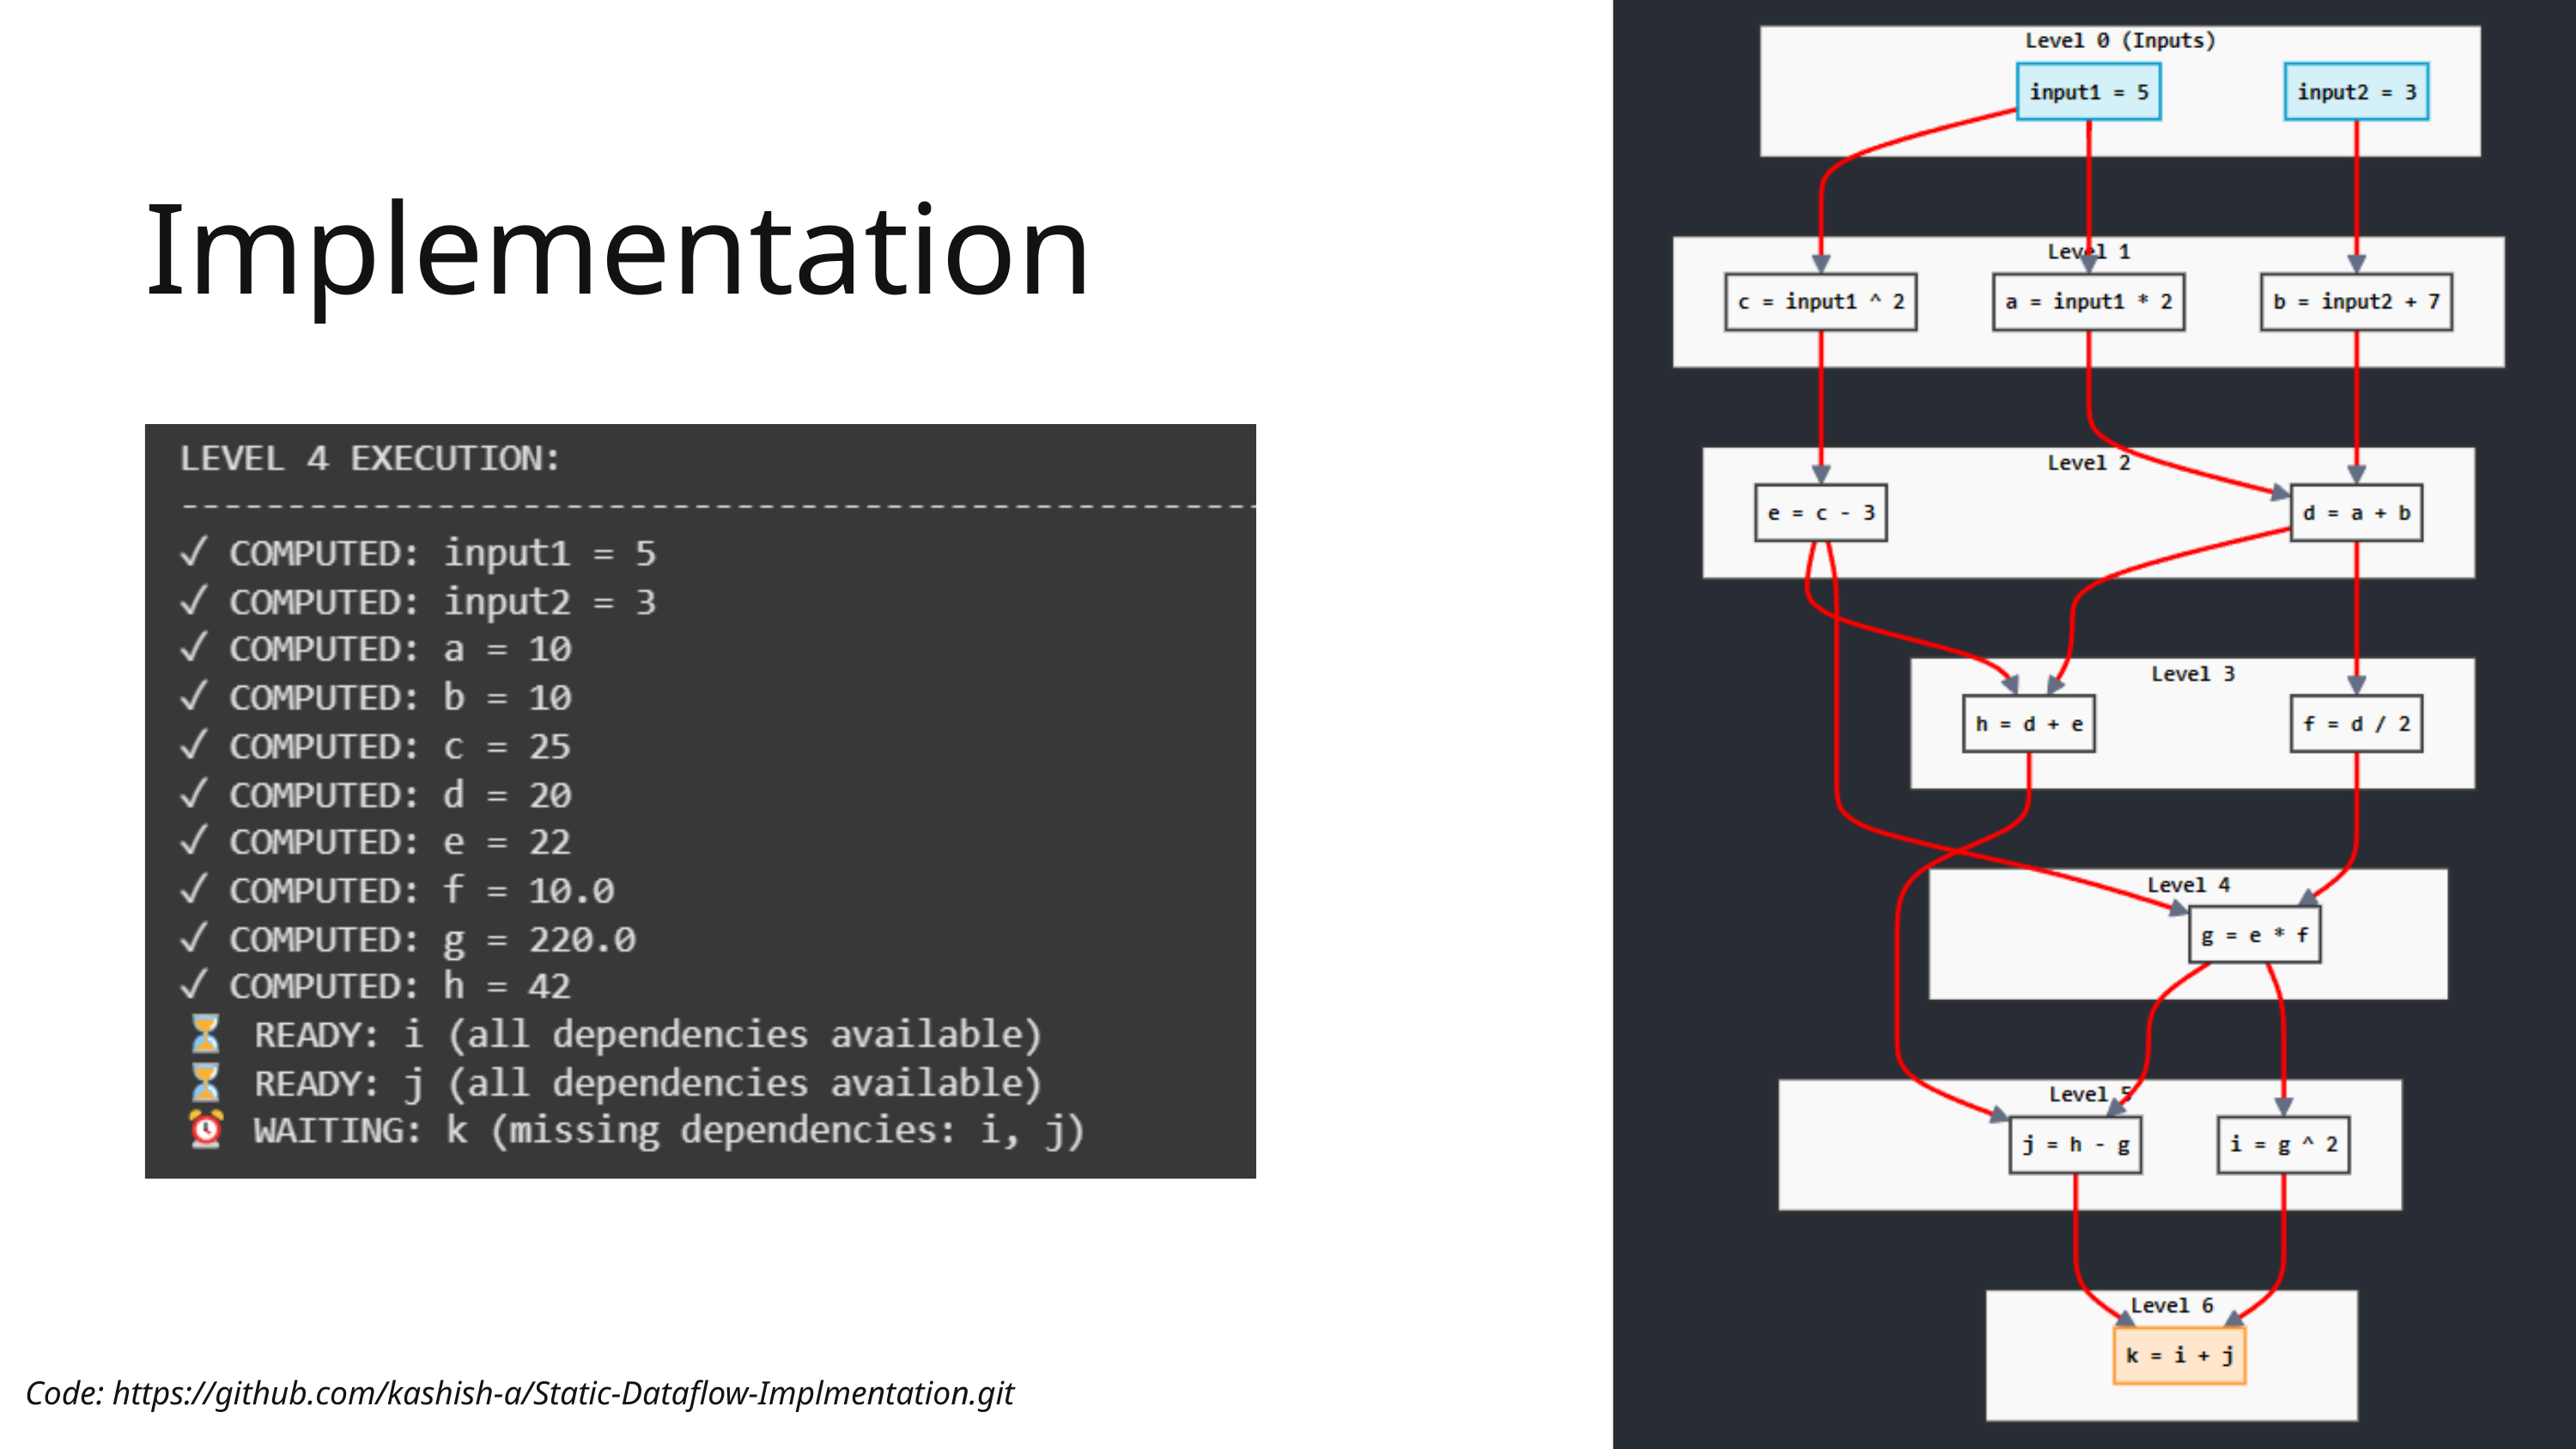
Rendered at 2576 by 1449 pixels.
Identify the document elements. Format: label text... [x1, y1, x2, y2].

text_box Implementation [144, 169, 1289, 319]
text_box [1613, 0, 2576, 1449]
text_box Code: https://github.com/kashish-a/Static-Dataflow-Implmentation.git [25, 1372, 1689, 1411]
text_box [144, 424, 1256, 1179]
